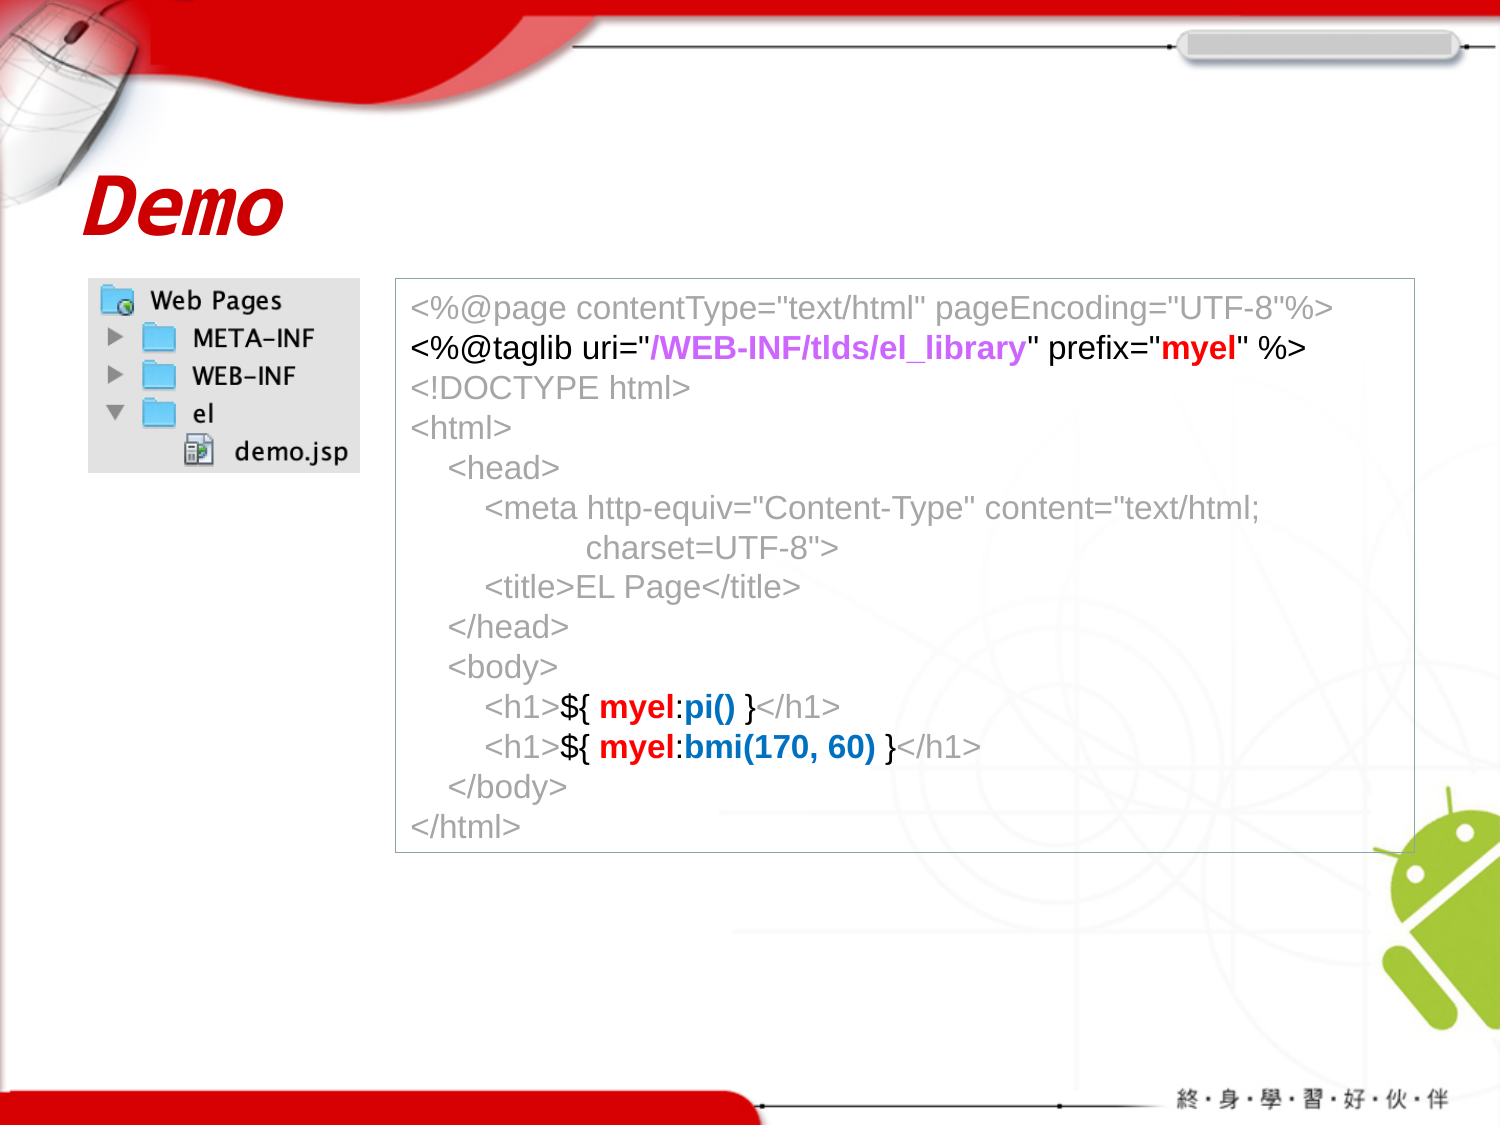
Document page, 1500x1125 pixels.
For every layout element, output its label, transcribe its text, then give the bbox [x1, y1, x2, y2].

text_box <%@page contentType="text/html" pageEncoding="UTF-8"%> <%@taglib uri="/WEB-INF/tlds/el_library" prefix="myel" %> <!DOCTYPE html> <html> <head> <meta http-equiv="Content-Type" content="text/html; charset=UTF-8"> <title>EL Page</title> </head> <body> <h1>${ myel:pi() }</h1> <h1>${ myel:bmi(170, 60) }</h1> </body> </html> [395, 278, 1415, 853]
title Demo [64, 136, 1416, 268]
picture [0, 0, 1500, 1125]
